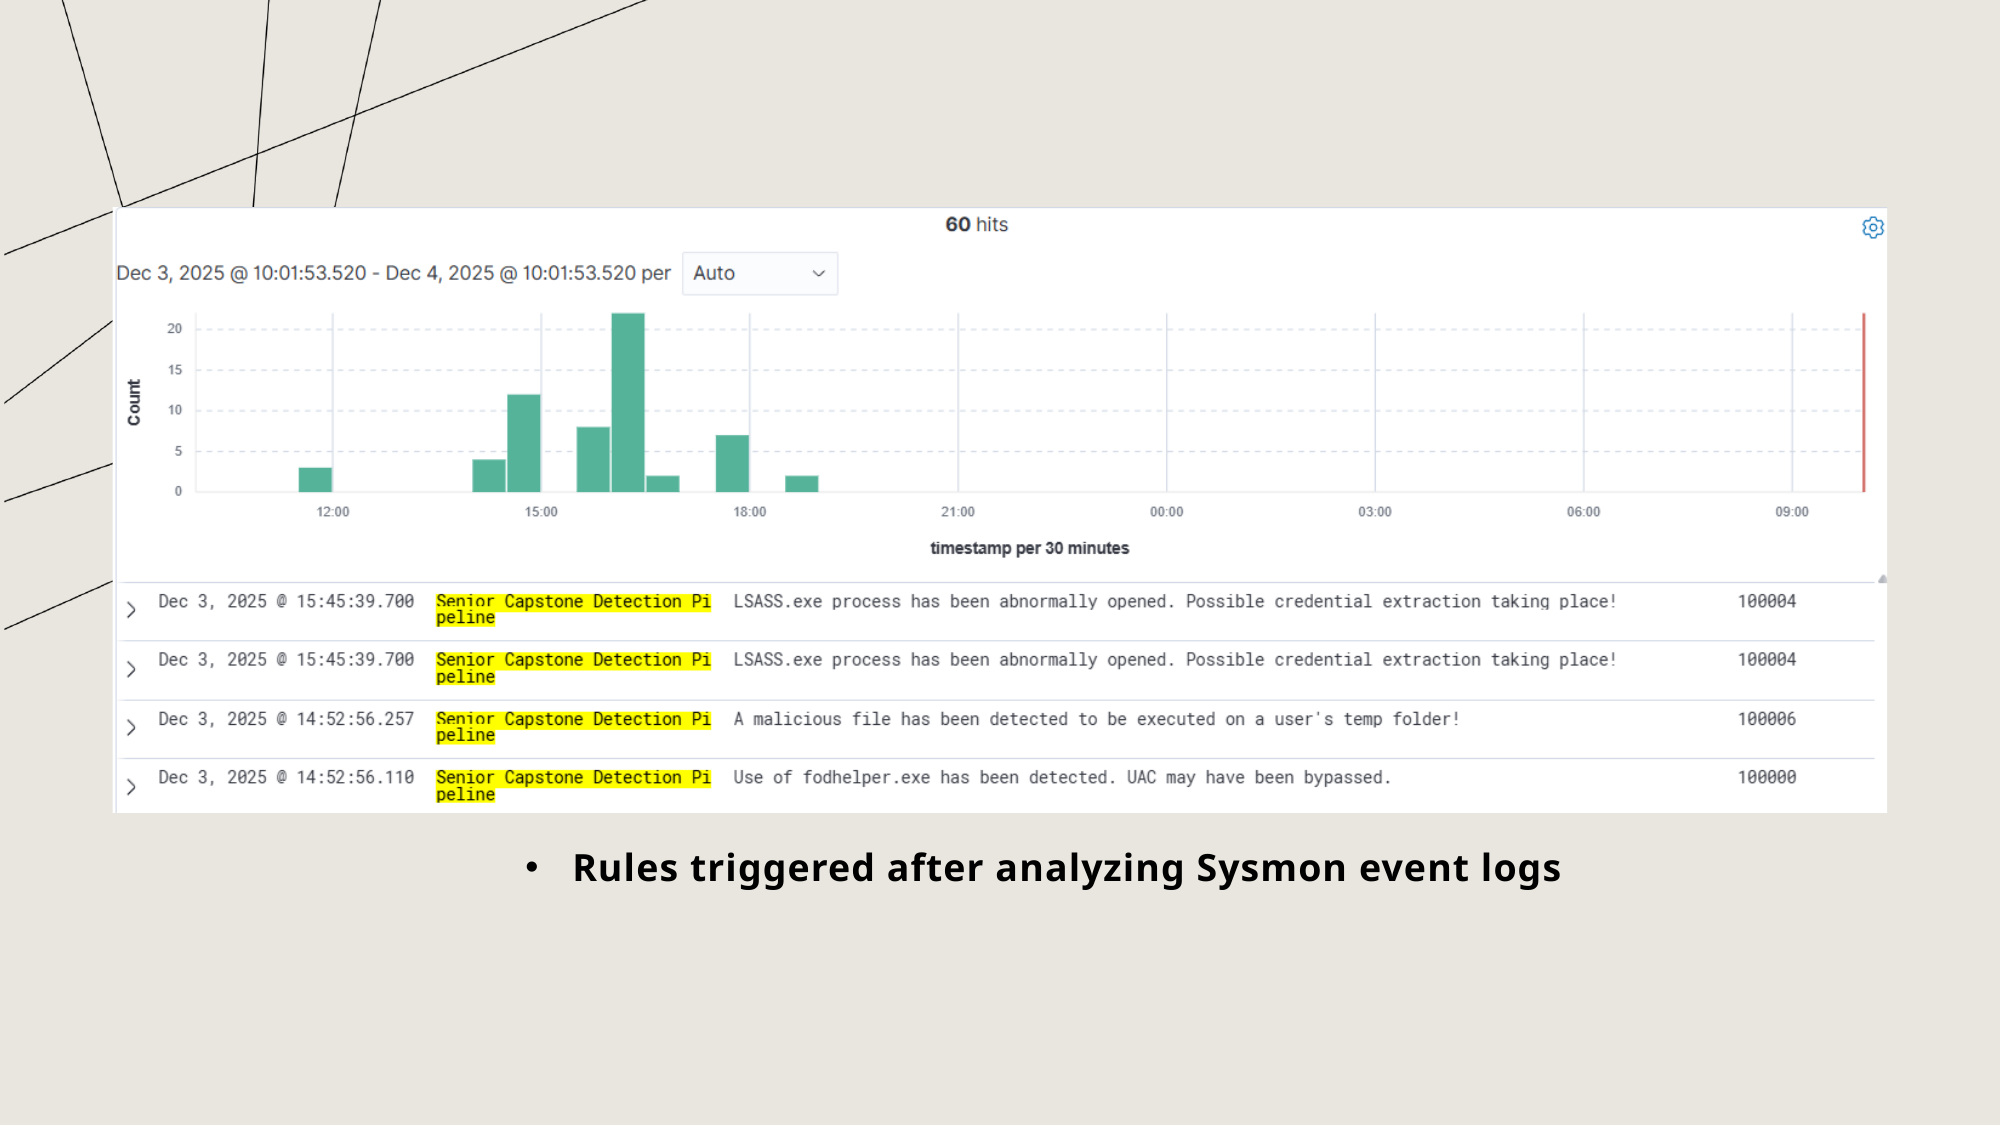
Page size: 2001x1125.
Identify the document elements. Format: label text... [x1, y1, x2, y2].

list Rules triggered after analyzing Sysmon event logs [510, 841, 2000, 918]
picture [4, 0, 1888, 813]
